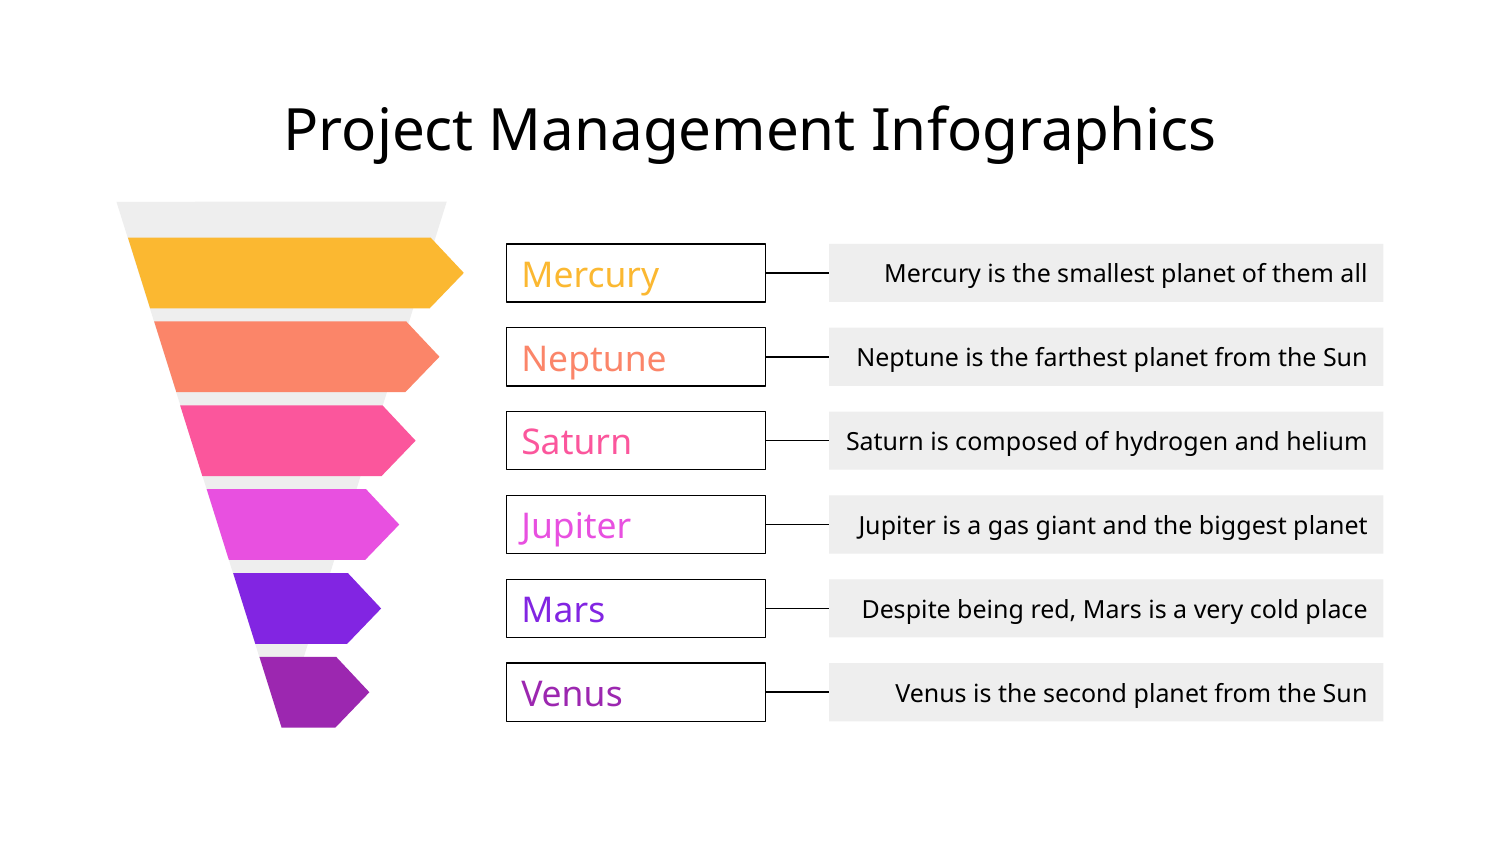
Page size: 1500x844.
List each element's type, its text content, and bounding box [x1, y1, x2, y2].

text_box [506, 662, 1384, 722]
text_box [506, 243, 1384, 303]
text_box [506, 327, 1384, 387]
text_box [506, 579, 1384, 638]
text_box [506, 495, 1384, 554]
title Project Management Infographics [116, 88, 1384, 167]
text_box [506, 411, 1384, 470]
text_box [116, 201, 465, 729]
